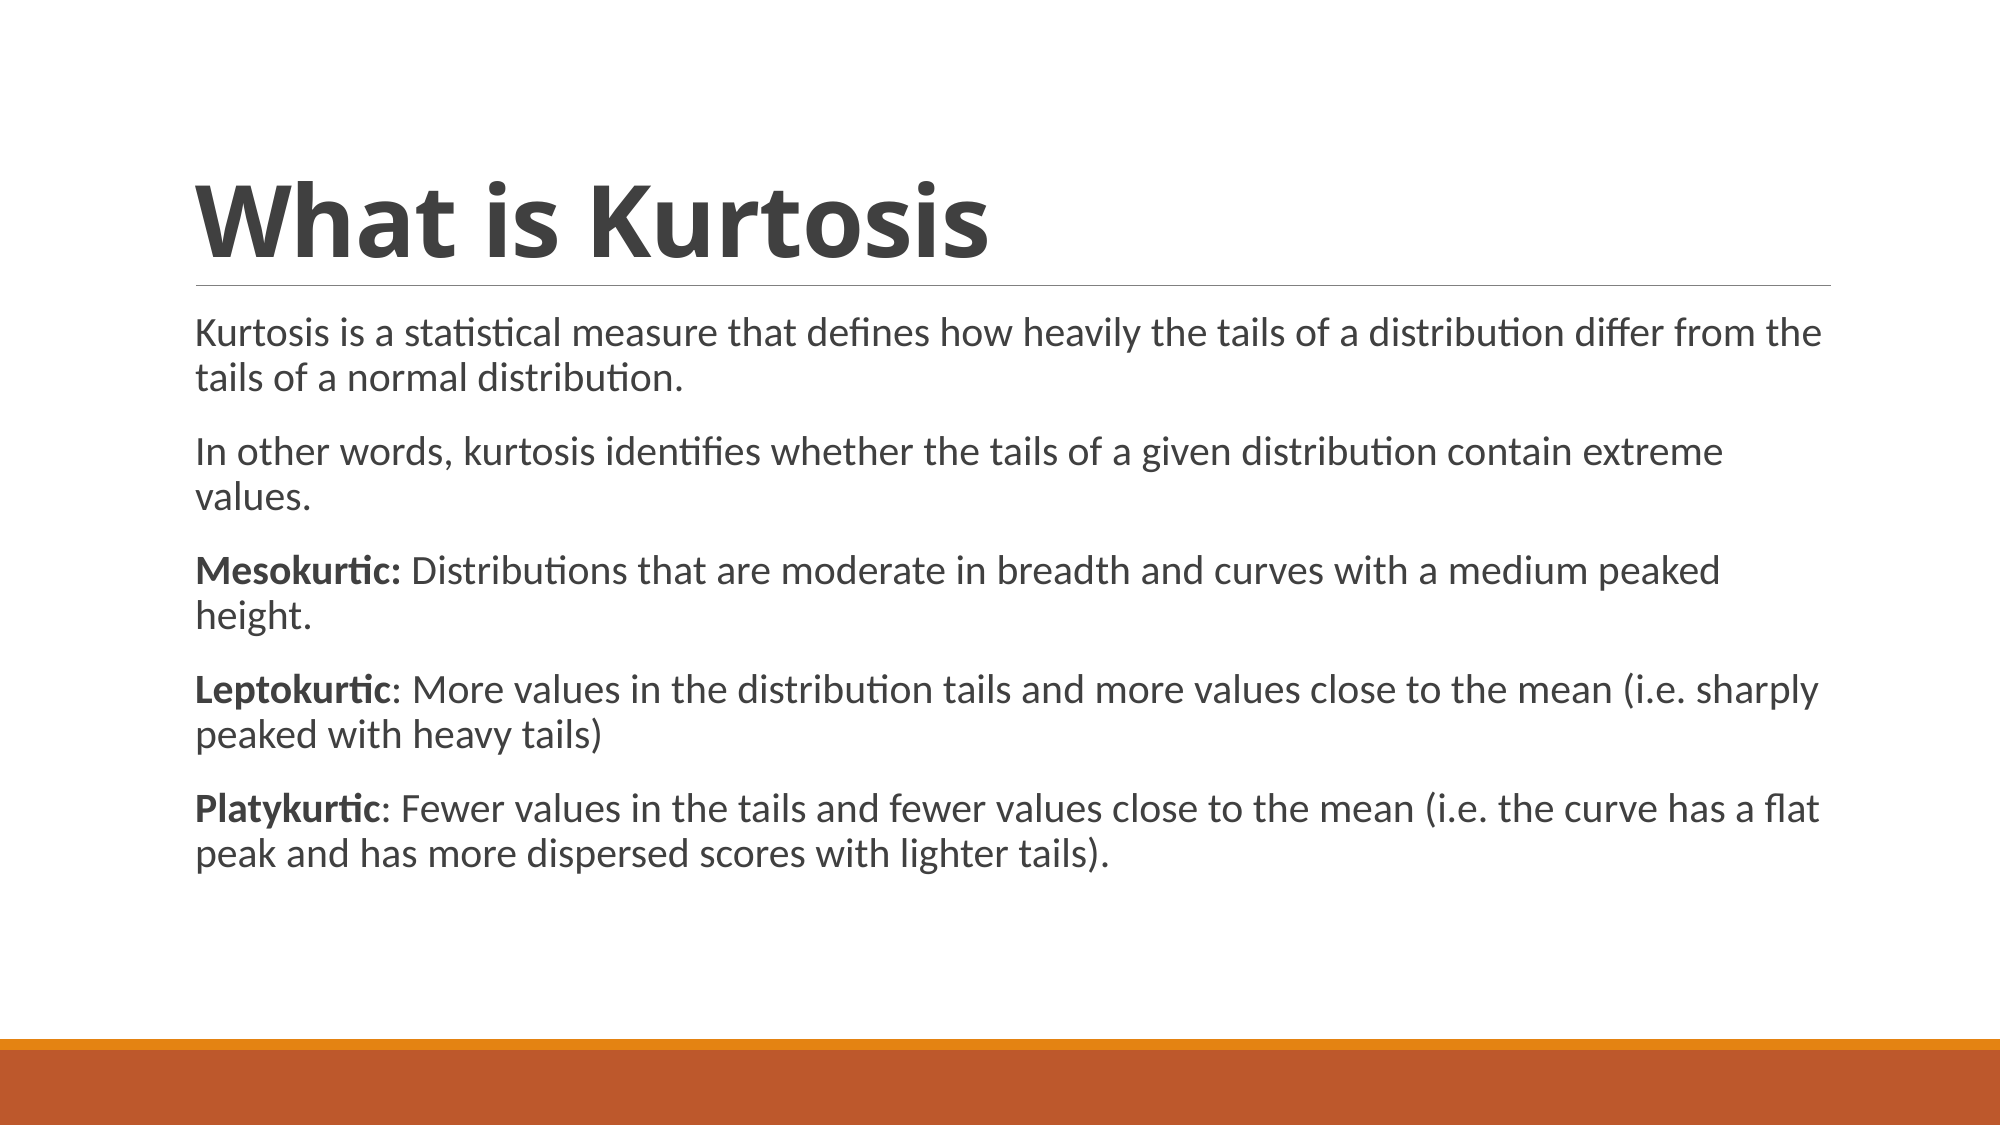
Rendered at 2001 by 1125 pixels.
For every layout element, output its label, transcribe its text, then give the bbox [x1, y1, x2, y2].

list Kurtosis is a statistical measure that defines how heavily the tails of a distribution differ from the tails of a normal distribution. In other words, kurtosis identifies whether the tails of a given distribution contain extreme values. Mesokurtic: Distributions that are moderate in breadth and curves with a medium peaked height. Leptokurtic: More values in the distribution tails and more values close to the mean (i.e. sharply peaked with heavy tails) Platykurtic: Fewer values in the tails and fewer values close to the mean (i.e. the curve has a flat peak and has more dispersed scores with lighter tails). [180, 302, 1830, 963]
title What is Kurtosis [180, 47, 1830, 285]
